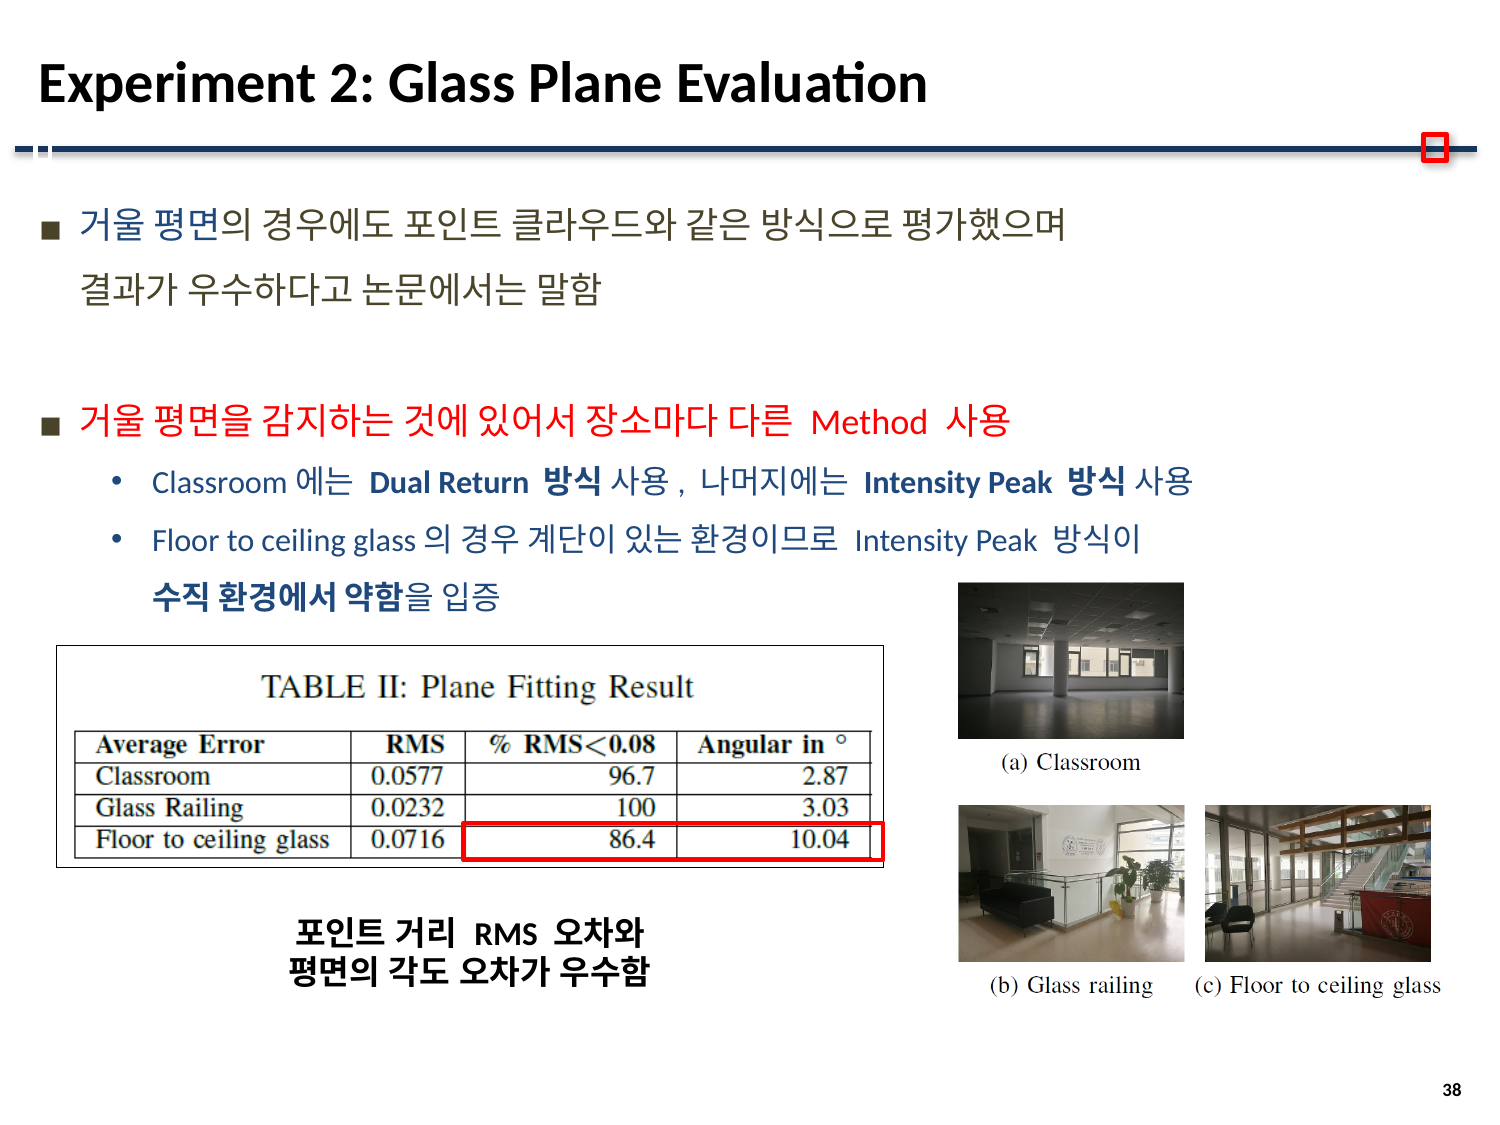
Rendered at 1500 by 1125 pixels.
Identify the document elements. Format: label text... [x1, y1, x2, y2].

picture [955, 801, 1443, 1000]
slide_number 38 [1376, 1071, 1477, 1108]
title Experiment 2: Glass Plane Evaluation [23, 7, 1477, 151]
text_box 포인트 거리 RMS 오차와 평면의 각도 오차가 우수함 [273, 904, 667, 999]
picture [56, 645, 884, 868]
picture [955, 578, 1185, 778]
text_box 거울 평면의 경우에도 포인트 클라우드와 같은 방식으로 평가했으며 결과가 우수하다고 논문에서는 말함 거울 평면을 감지하는 것에 있어서 장소마다 다른 Method 사용 Classroom에는 Dual Return 방식 사용, 나머지에는 Intensity Peak 방식 사용 Floor to ceiling glass의 경우 계단이 있는 환경이므로 Intensity Peak 방식이 수직 환경에서 약함을 입증 [23, 172, 1477, 624]
